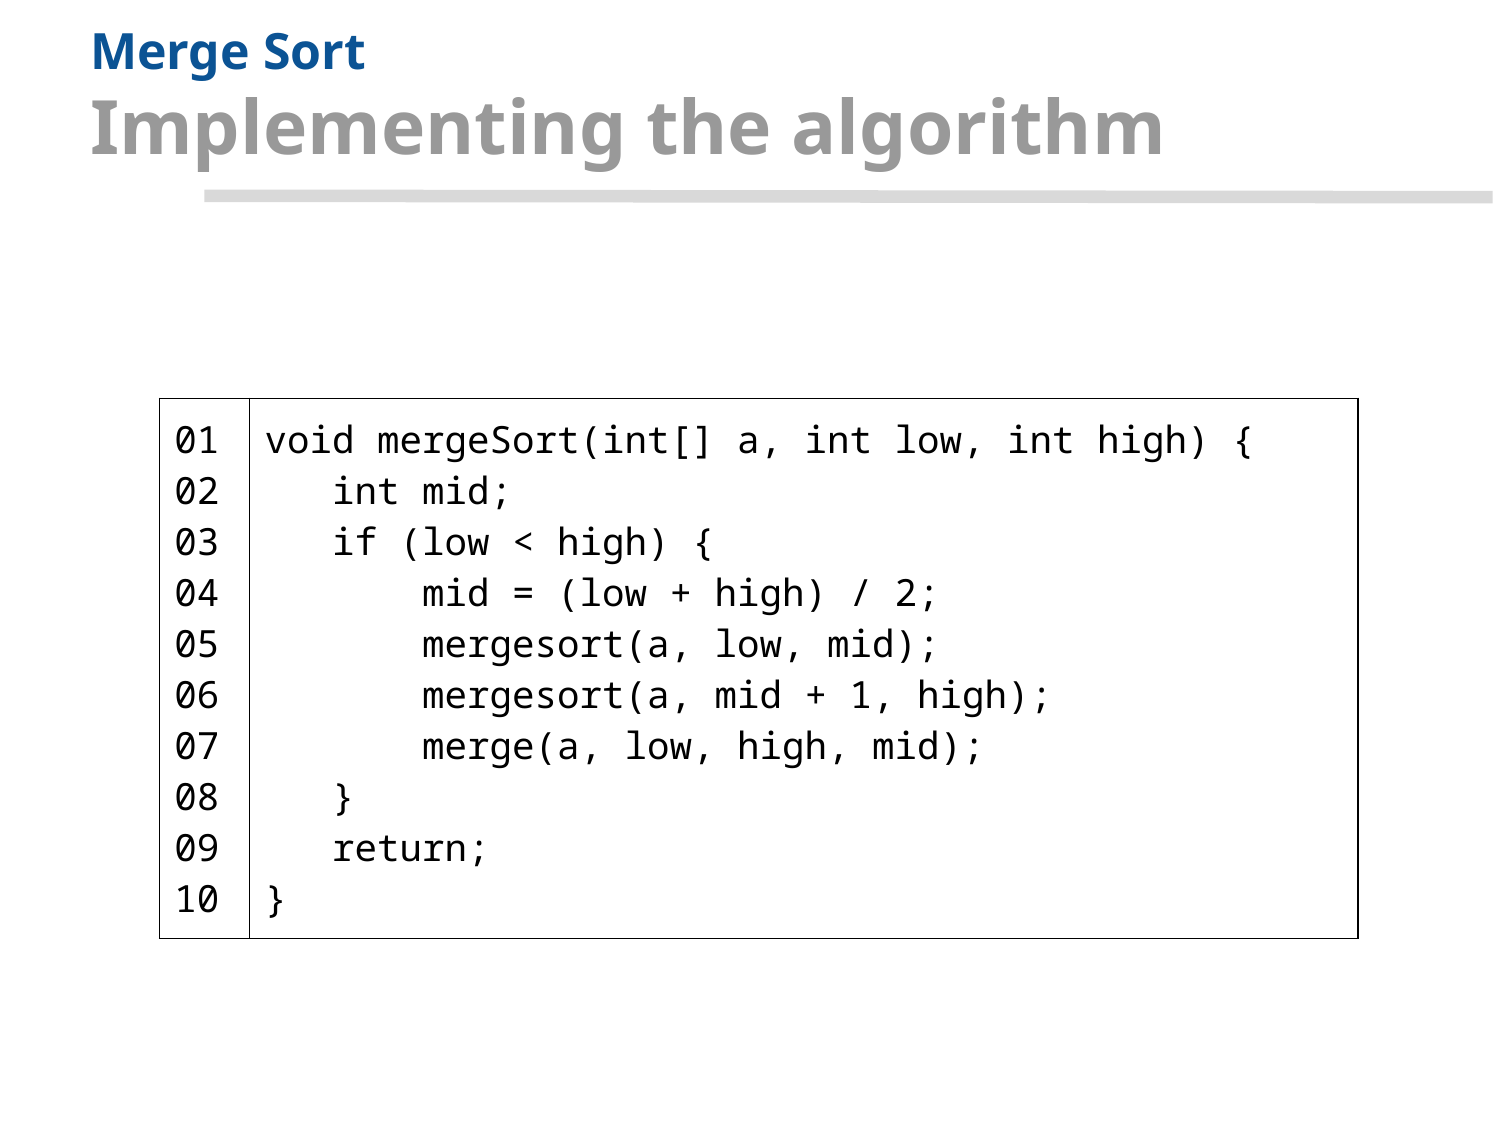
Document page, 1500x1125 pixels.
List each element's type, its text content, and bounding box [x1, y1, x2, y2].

title Merge Sort Implementing the algorithm [75, 45, 1425, 185]
table_header 01 02 03 04 05 06 07 08 09 10 [160, 399, 249, 938]
table_header void mergeSort(int[] a, int low, int high) { int mid; if (low < high) { mid = (low + high) / 2; mergesort(a, low, mid); mergesort(a, mid + 1, high); merge(a, low, high, mid); } return; } [250, 399, 1357, 938]
